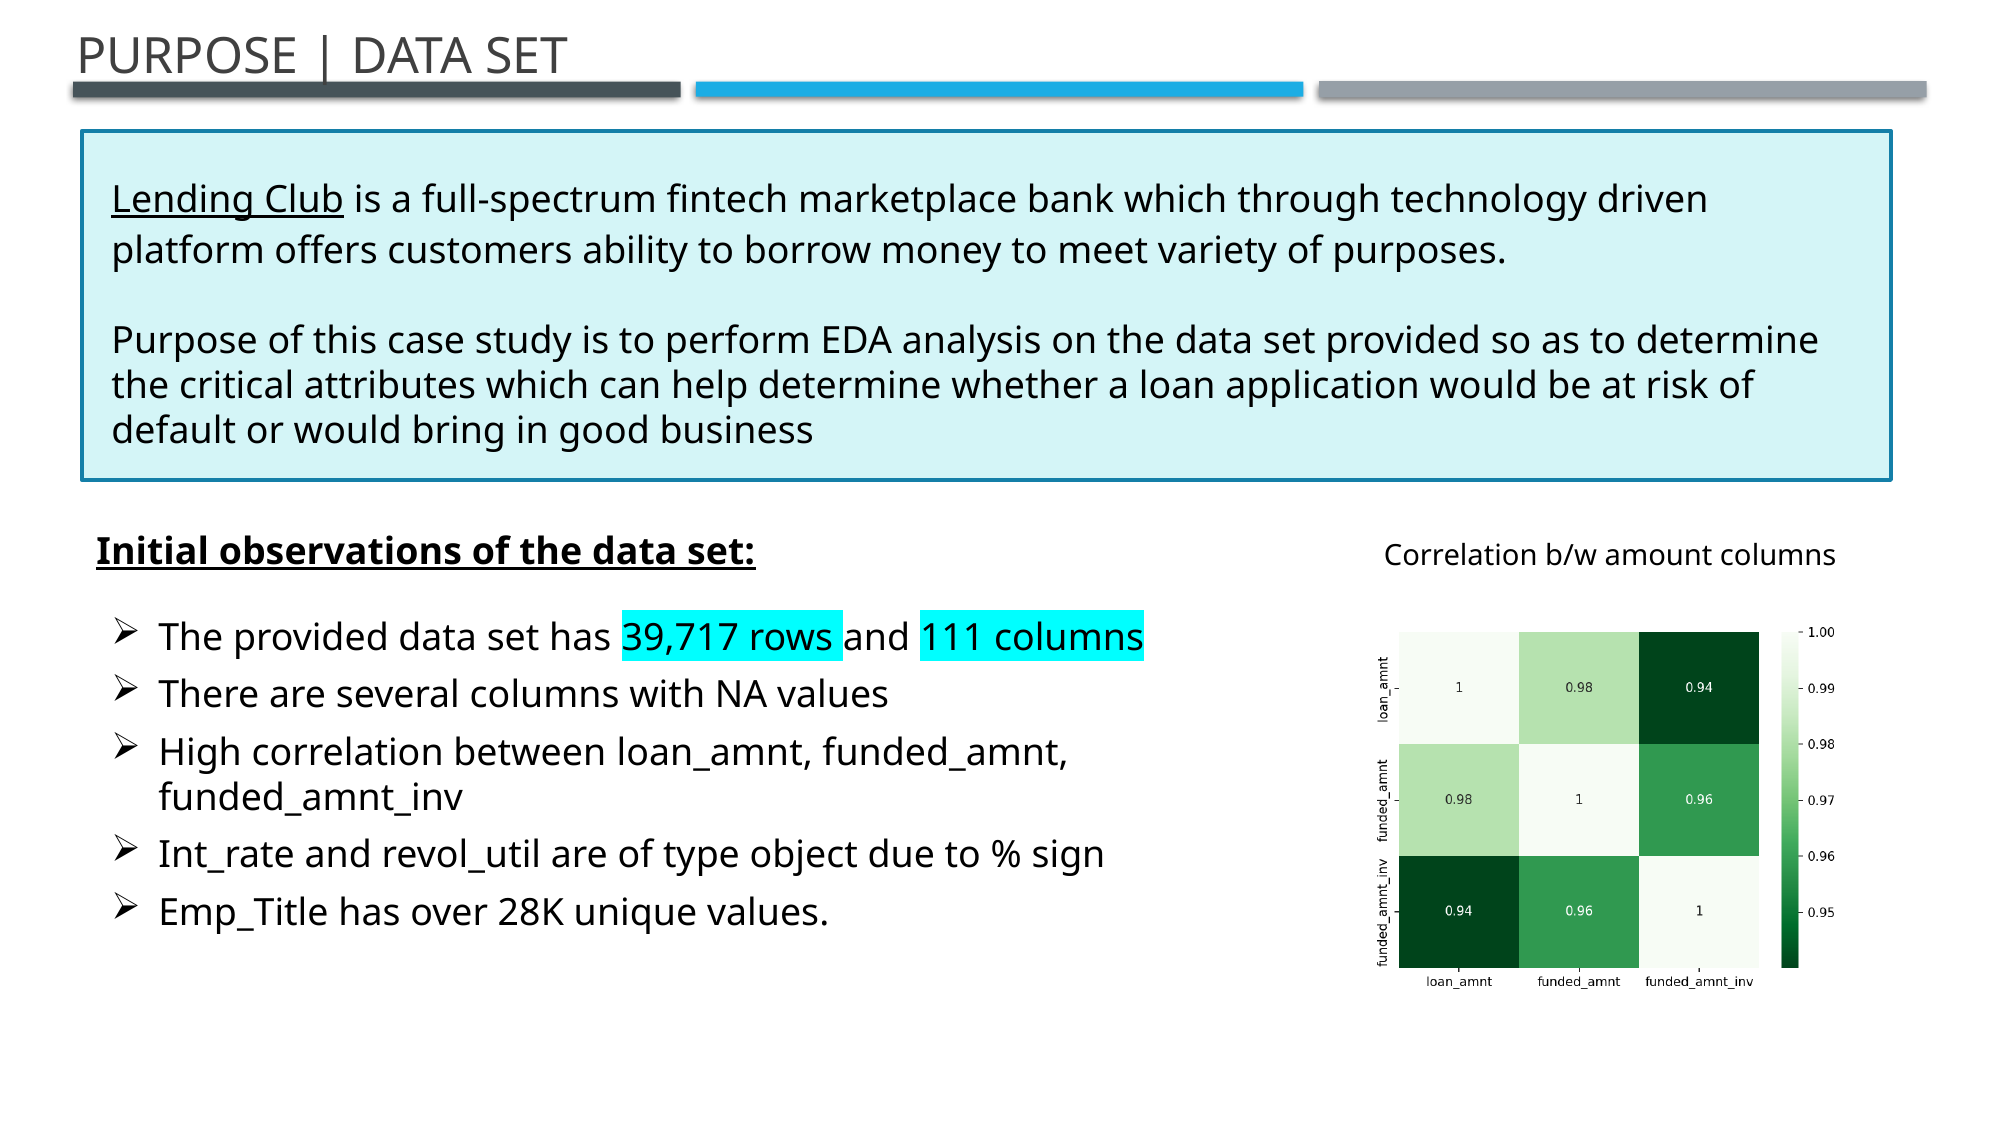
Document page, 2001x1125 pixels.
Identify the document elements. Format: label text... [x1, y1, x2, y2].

text_box Lending Club is a full-spectrum fintech marketplace bank which through technology driven platform offers customers ability to borrow money to meet variety of purposes. Purpose of this case study is to perform EDA analysis on the data set provided so as to determine the critical attributes which can help determine whether a loan application would be at risk of default or would bring in good business [96, 167, 1871, 459]
text_box Initial observations of the data set: [81, 519, 775, 580]
text_box [80, 129, 1893, 482]
text_box The provided data set has 39,717 rows and 111 columns There are several columns with NA values High correlation between loan_amnt, funded_amnt, funded_amnt_inv Int_rate and revol_util are of type object due to % sign Emp_Title has over 28K unique values. [96, 605, 1277, 1031]
text_box Correlation b/w amount columns [1369, 529, 1871, 580]
title Purpose | data set [61, 6, 1871, 92]
picture [1357, 592, 1861, 1002]
